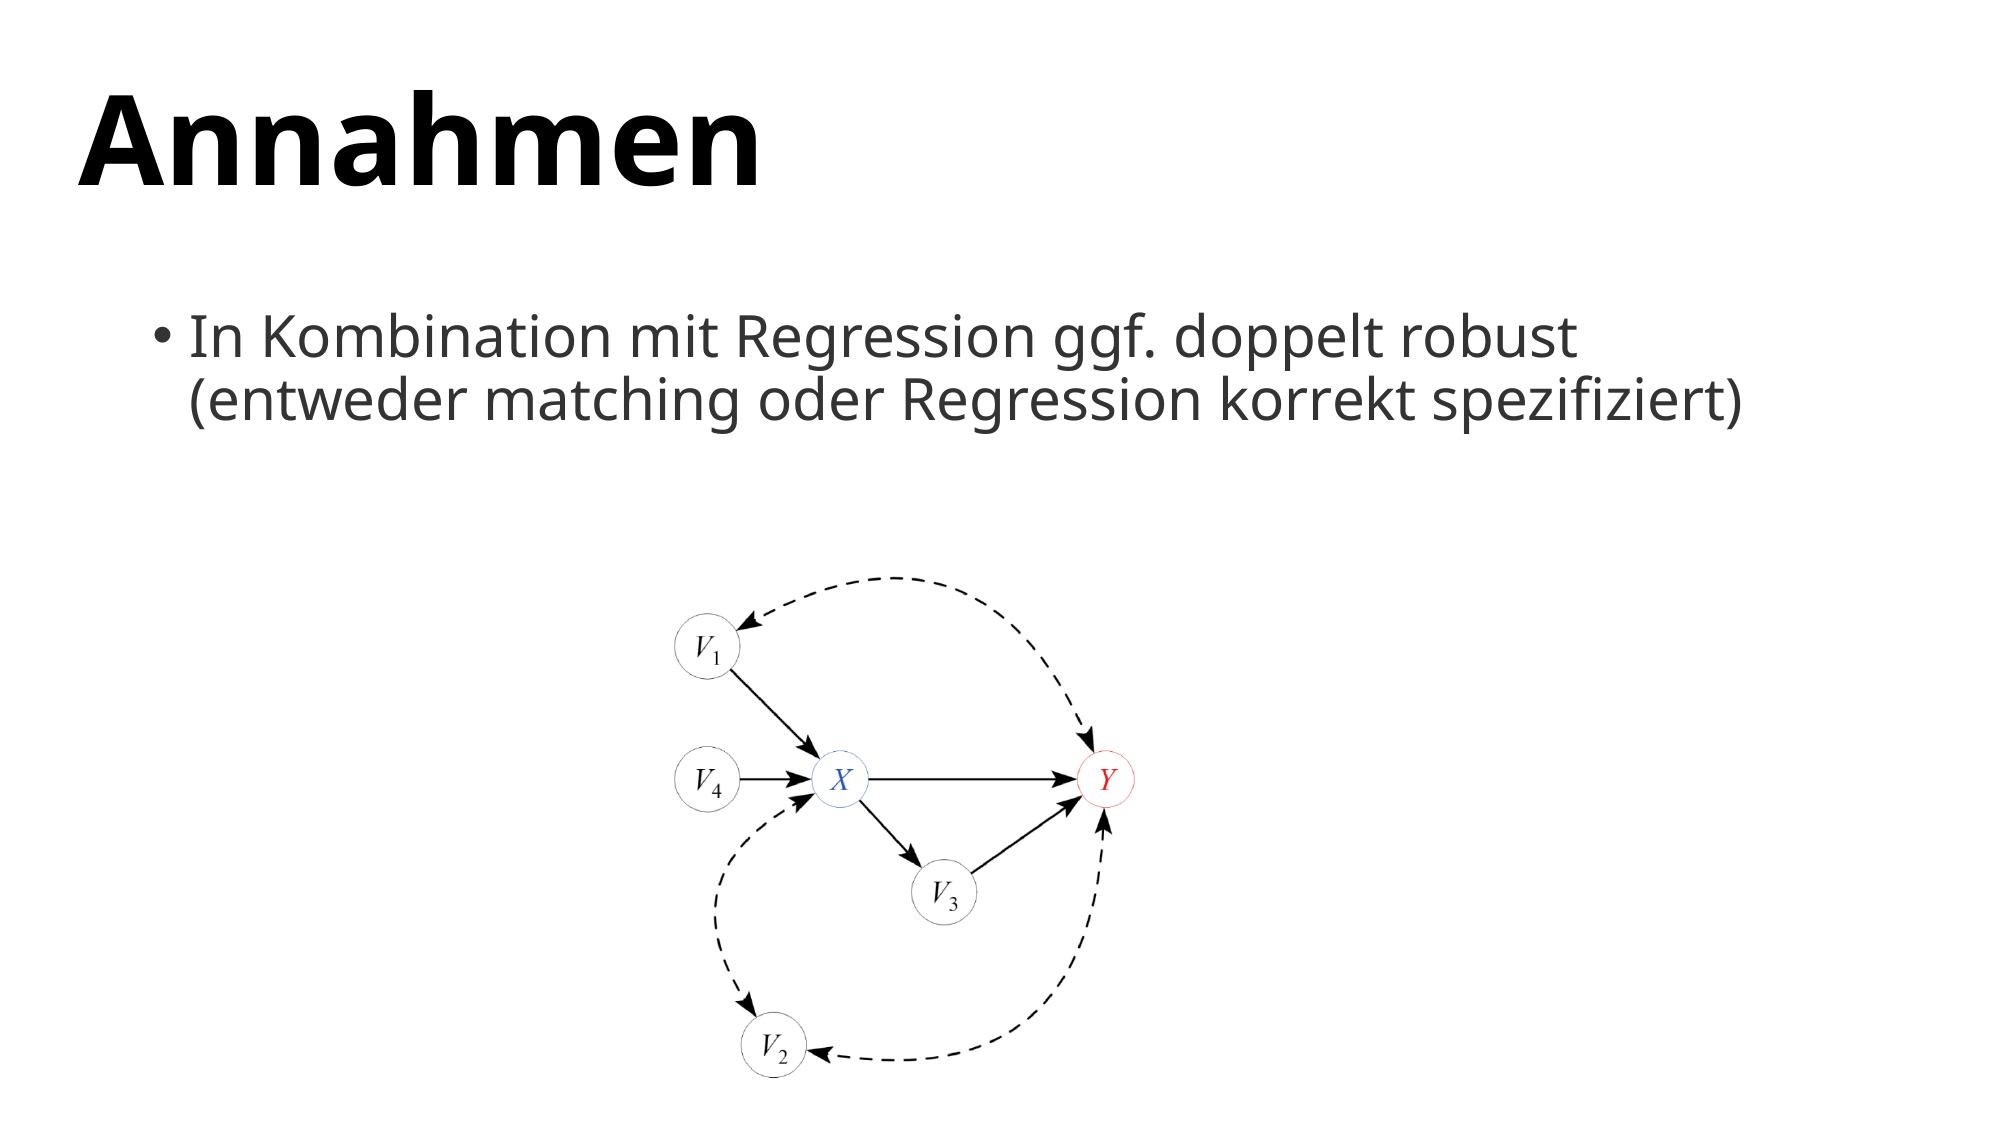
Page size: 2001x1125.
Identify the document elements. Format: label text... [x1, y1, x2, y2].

text_box In Kombination mit Regression ggf. doppelt robust (entweder matching oder Regression korrekt spezifiziert) [137, 299, 1863, 1014]
picture [608, 562, 1203, 1094]
text_box Annahmen [63, 50, 817, 220]
